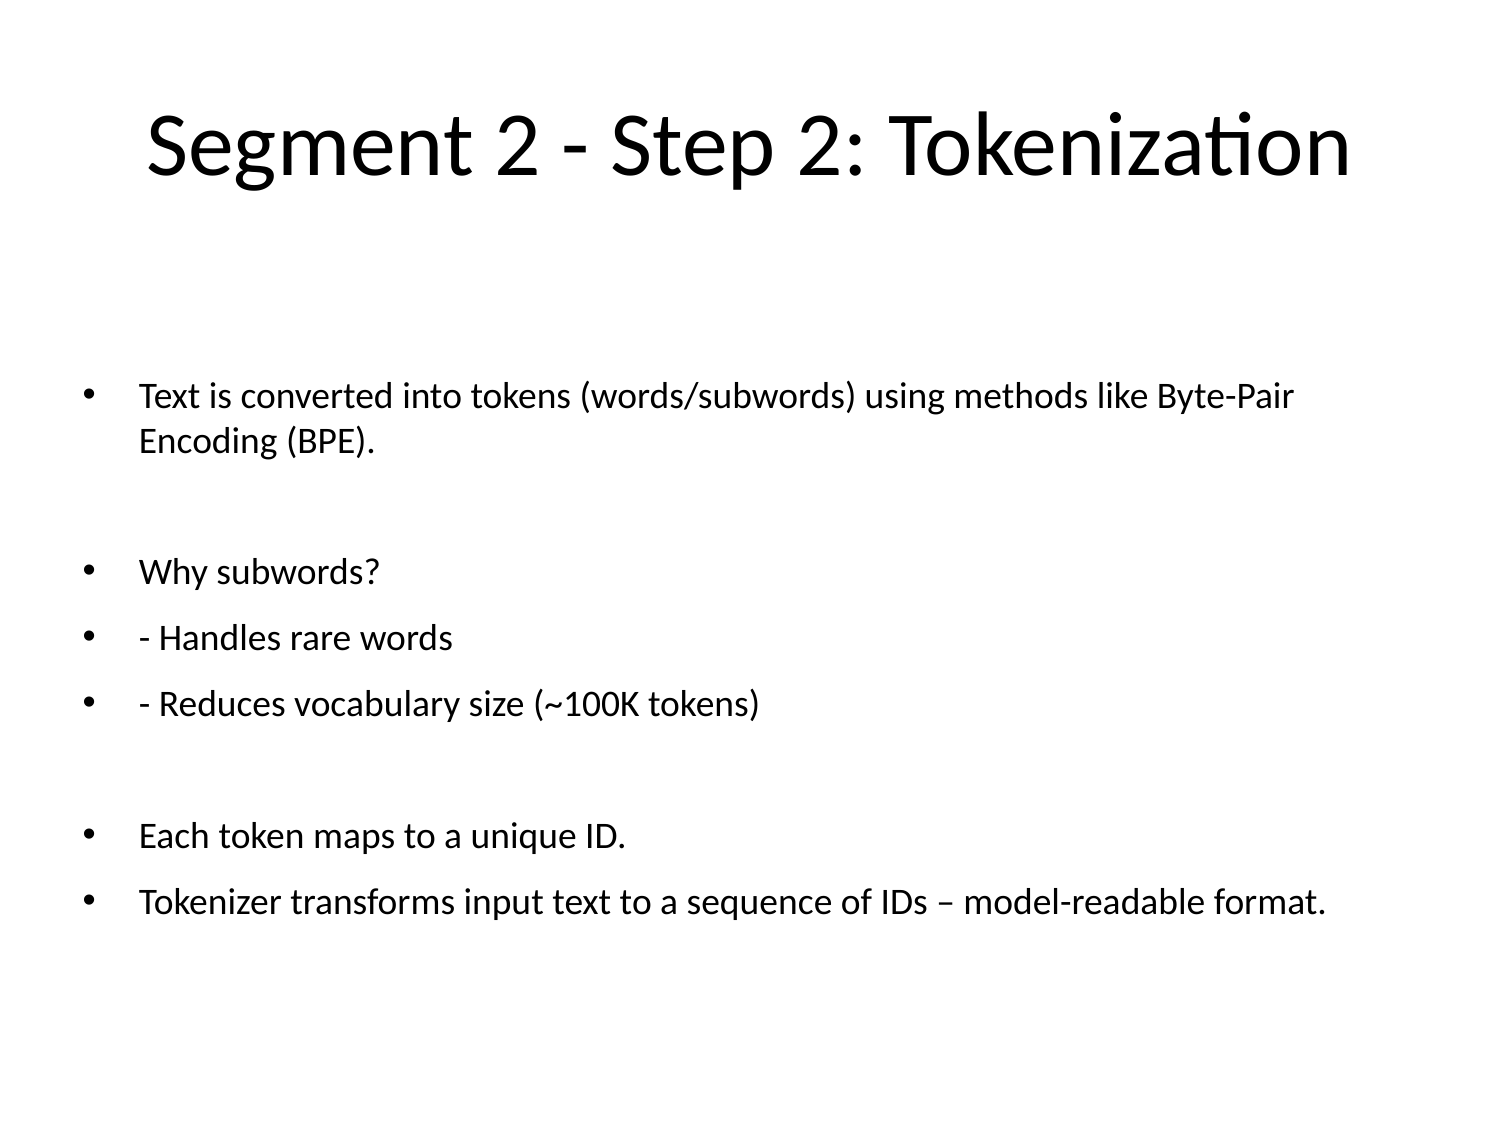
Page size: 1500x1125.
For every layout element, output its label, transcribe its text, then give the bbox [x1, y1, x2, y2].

title Segment 2 - Step 2: Tokenization [74, 44, 1426, 234]
list Text is converted into tokens (words/subwords) using methods like Byte-Pair Encoding (BPE). Why subwords? - Handles rare words - Reduces vocabulary size (~100K tokens) Each token maps to a unique ID. Tokenizer transforms input text to a sequence of IDs – model-readable format. [74, 261, 1426, 1006]
